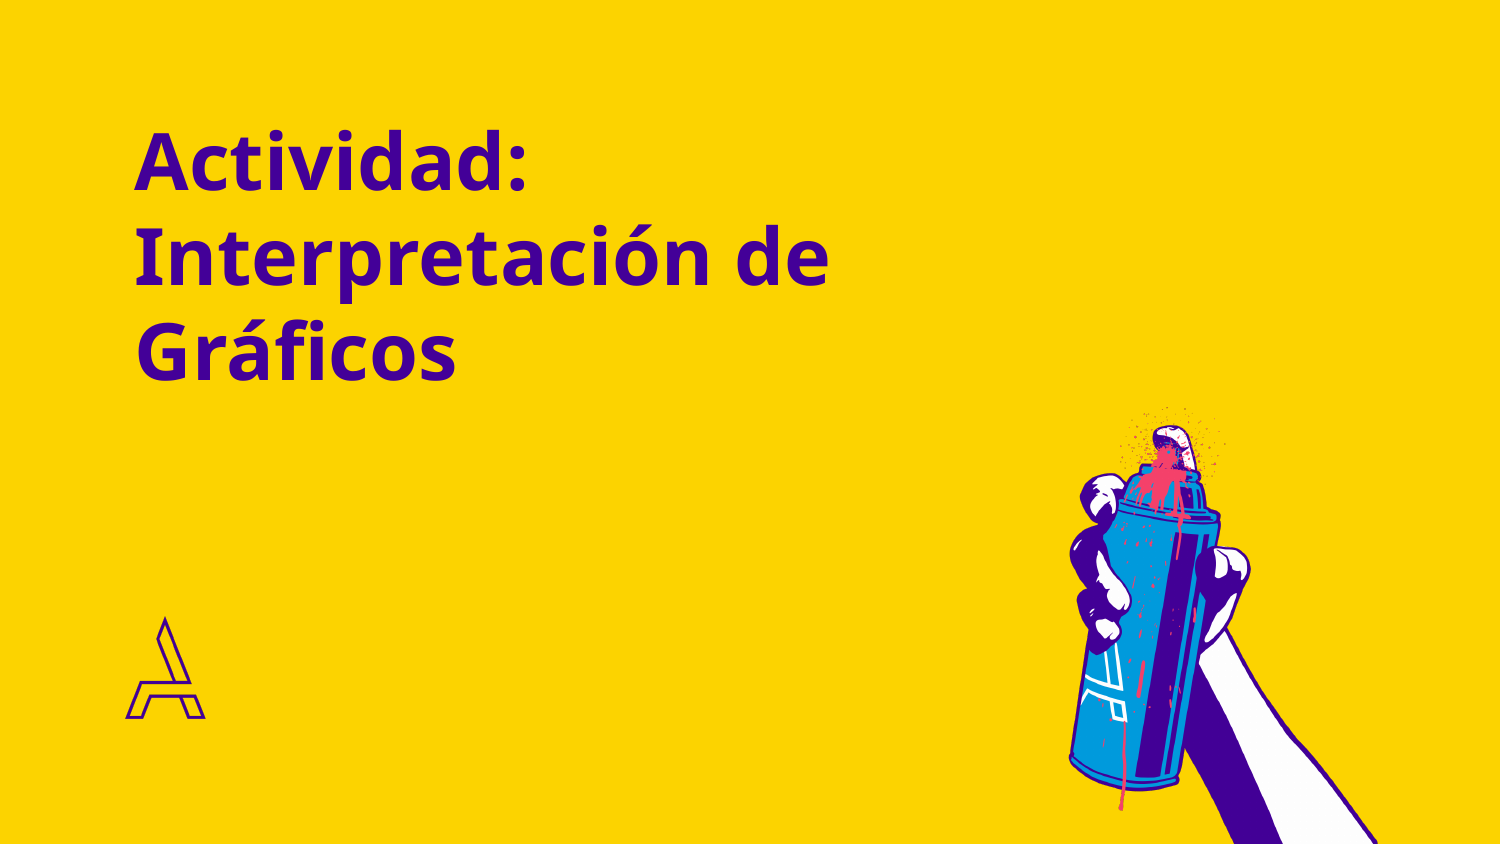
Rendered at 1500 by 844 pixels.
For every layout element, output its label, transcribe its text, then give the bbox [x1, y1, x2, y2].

picture [1068, 407, 1382, 844]
picture [125, 616, 206, 719]
title Actividad: Interpretación de Gráficos [119, 96, 1024, 346]
